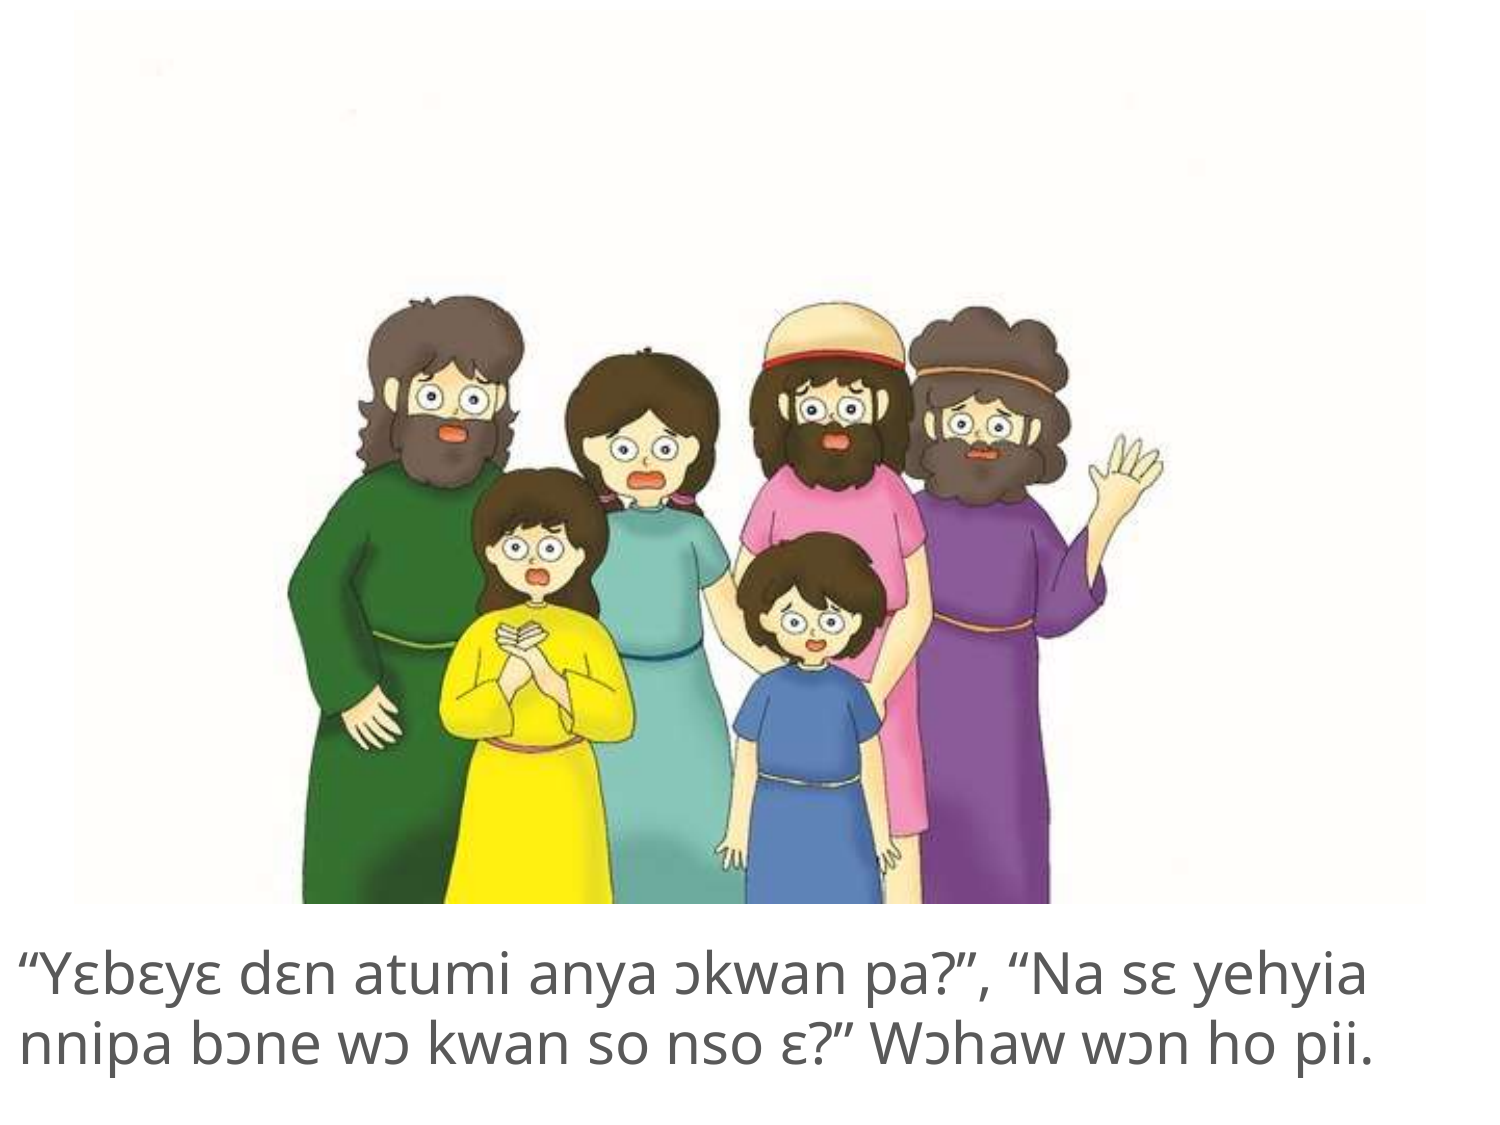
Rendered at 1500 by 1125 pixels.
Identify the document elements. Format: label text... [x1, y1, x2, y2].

picture [74, 10, 1426, 905]
text_box “Yɛbɛyɛ dɛn atumi anya ɔkwan pa?”, “Na sɛ yehyia nnipa bɔne wɔ kwan so nso ɛ?” Wɔhaw wɔn ho pii. [4, 928, 1475, 1084]
